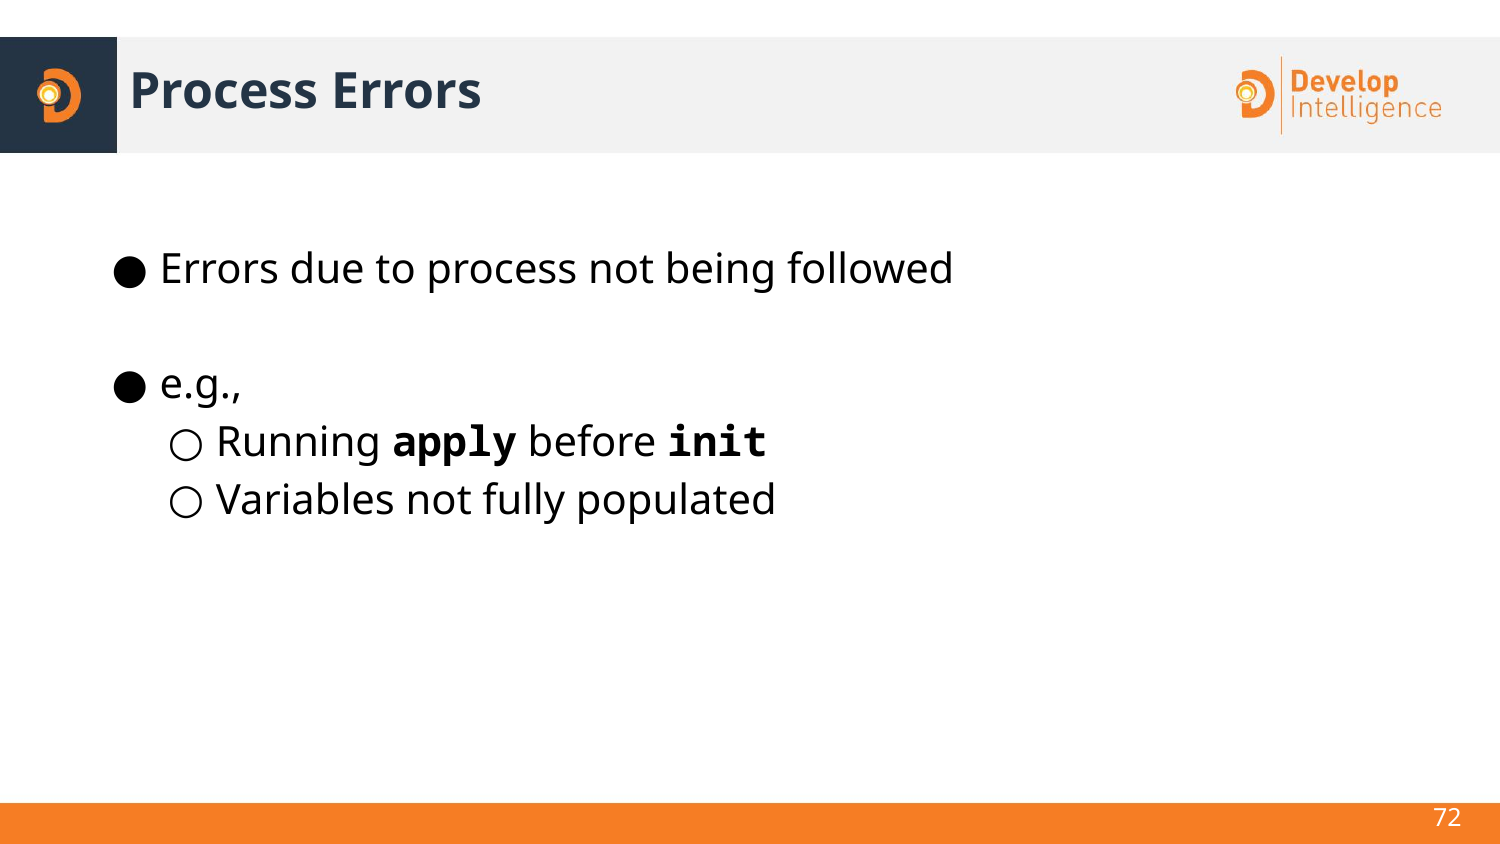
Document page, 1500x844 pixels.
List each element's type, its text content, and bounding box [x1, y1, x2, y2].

title Process Errors [118, 36, 1500, 148]
list Errors due to process not being followed e.g., Running apply before init Variables not fully populated [103, 229, 1397, 702]
picture [0, 0, 1500, 844]
slide_number <number> [1396, 800, 1499, 838]
